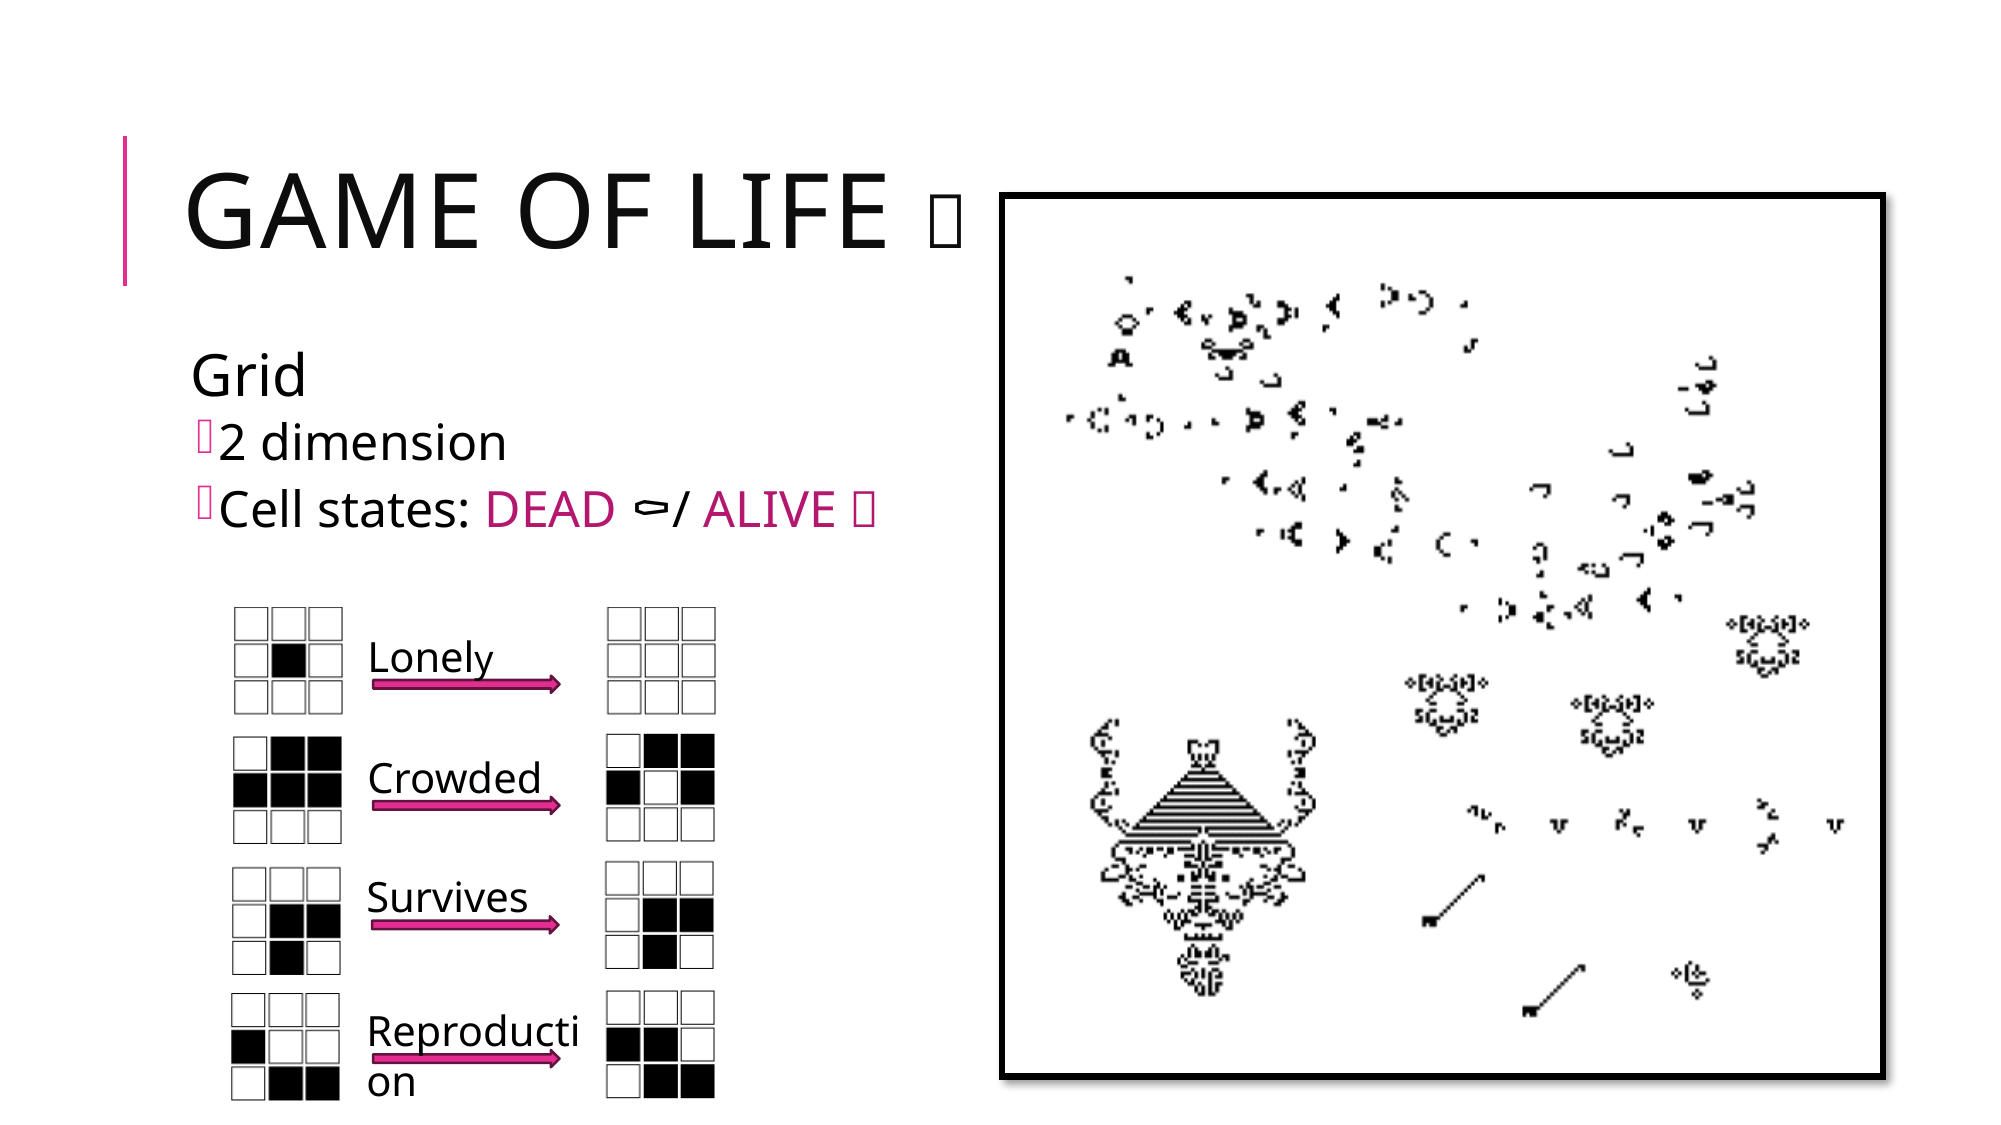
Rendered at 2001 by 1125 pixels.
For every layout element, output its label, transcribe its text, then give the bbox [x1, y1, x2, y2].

text_box Lonely [359, 622, 582, 688]
title Game of life 👀 [168, 96, 1763, 338]
picture [207, 595, 353, 723]
picture [597, 851, 728, 1104]
text_box [371, 688, 558, 694]
text_box [371, 809, 558, 816]
picture [1005, 198, 1881, 1074]
text_box Crowded [358, 744, 582, 809]
picture [598, 725, 728, 849]
picture [598, 595, 728, 724]
text_box Reproduction [355, 997, 607, 1113]
picture [205, 857, 351, 1113]
text_box [370, 929, 557, 935]
picture [206, 726, 352, 854]
text_box Survives [357, 863, 581, 929]
list Grid 2 dimension Cell states: DEAD ⚰️/ ALIVE 👶 [168, 338, 997, 999]
